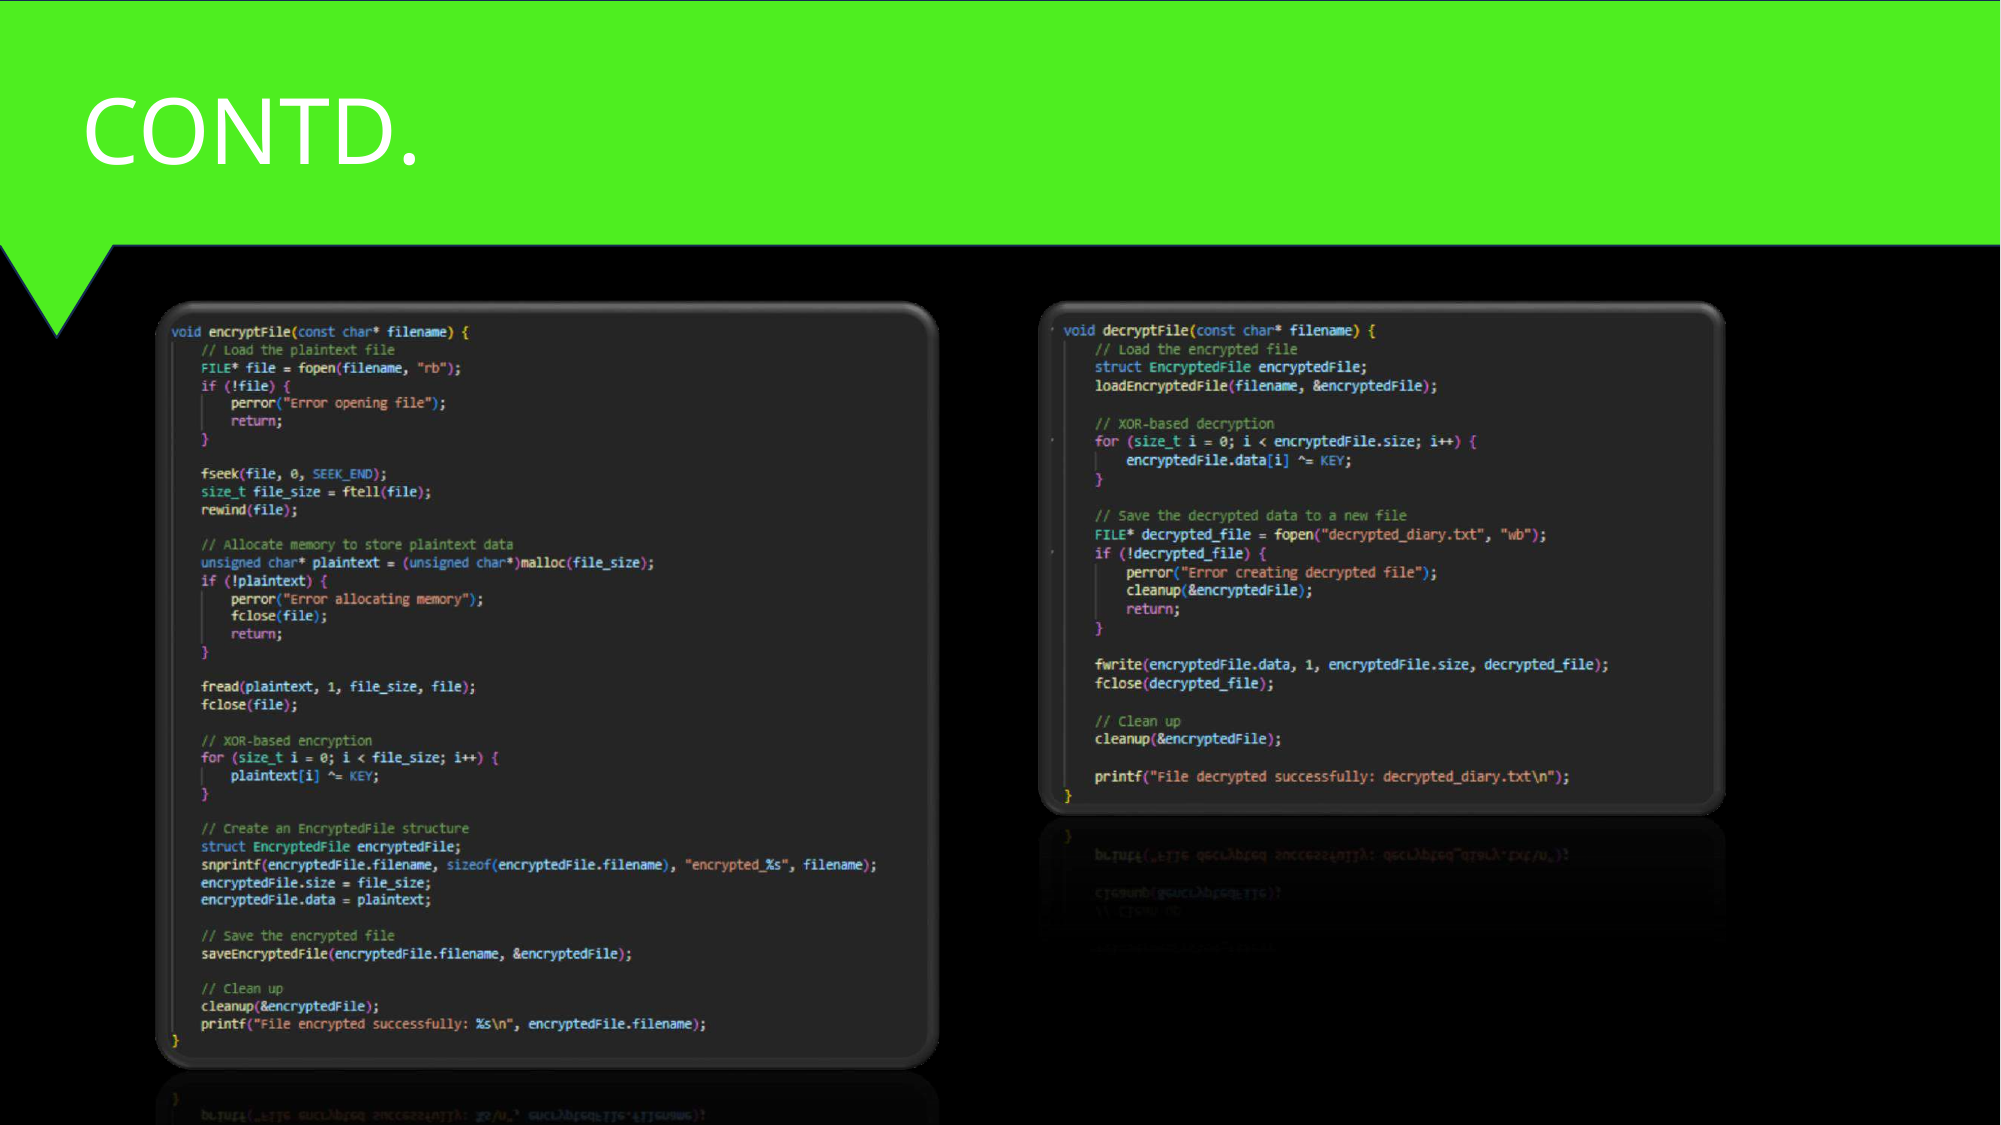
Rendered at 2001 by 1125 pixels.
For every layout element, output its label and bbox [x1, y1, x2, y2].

text_box [152, 300, 1728, 1125]
text_box [0, 0, 2000, 341]
